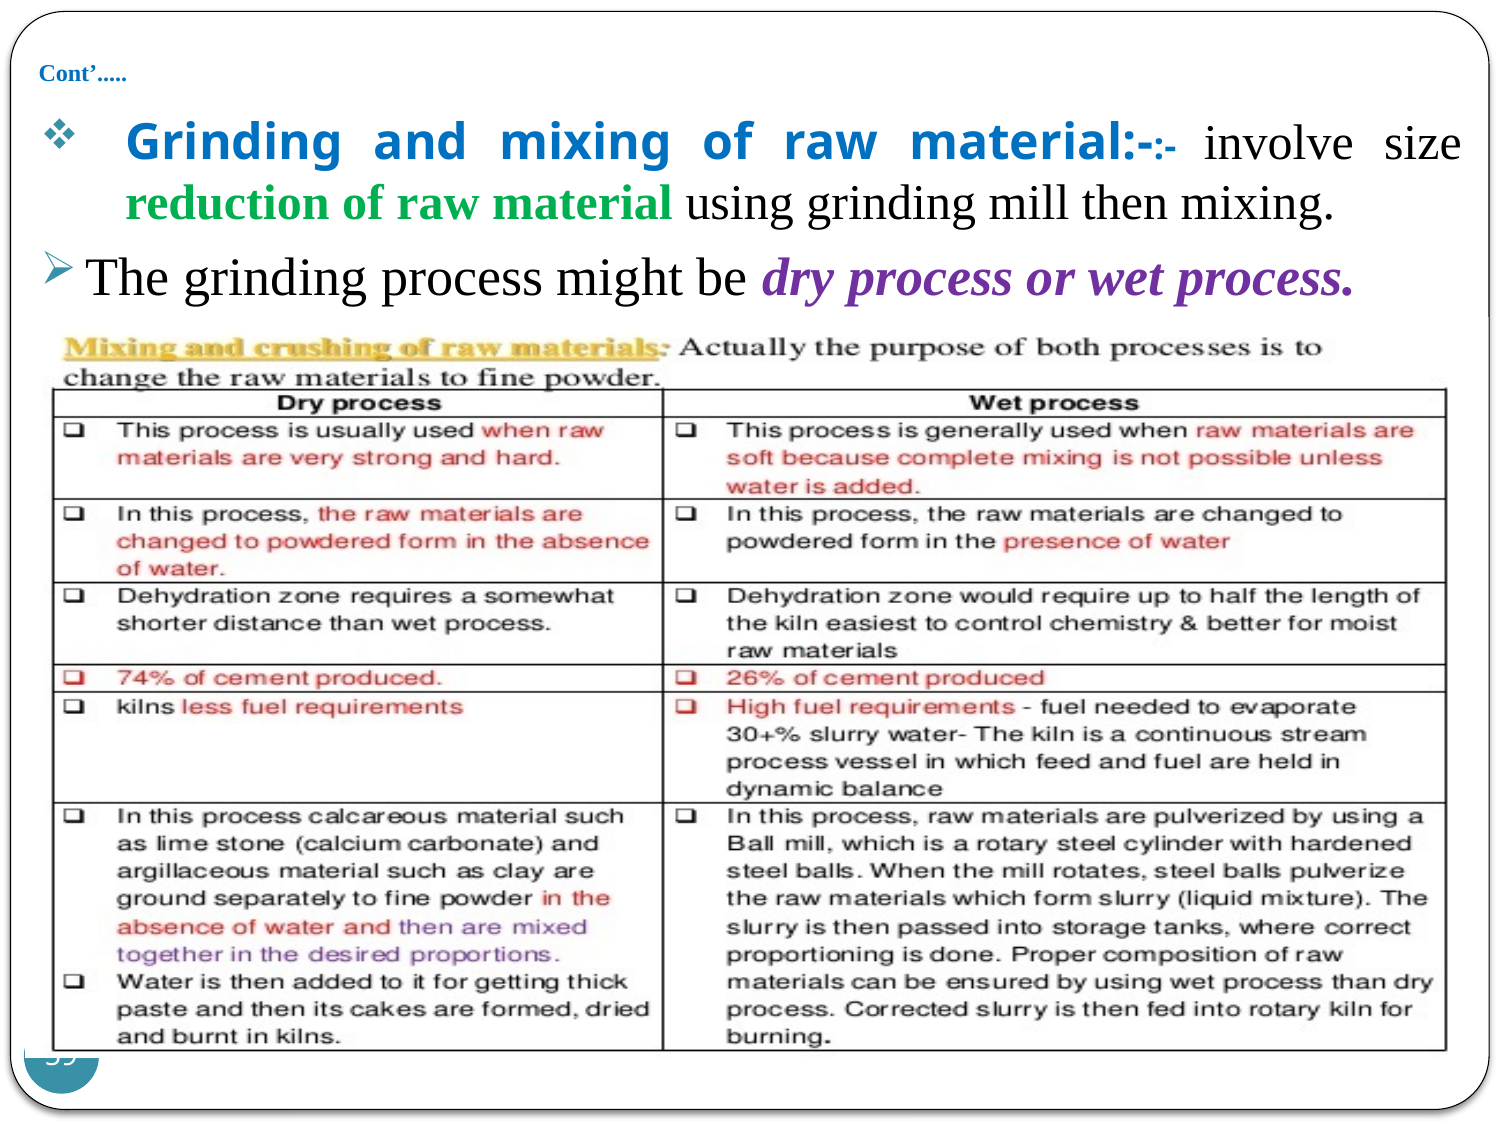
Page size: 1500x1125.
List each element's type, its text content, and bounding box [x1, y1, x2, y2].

list Grinding and mixing of raw material:-:- involve size reduction of raw material using grinding mill then mixing. The grinding process might be dry process or wet process. [25, 101, 1477, 1059]
slide_number 59 [25, 1067, 97, 1094]
title Cont’..... [23, 50, 1425, 102]
picture [25, 312, 1457, 1059]
